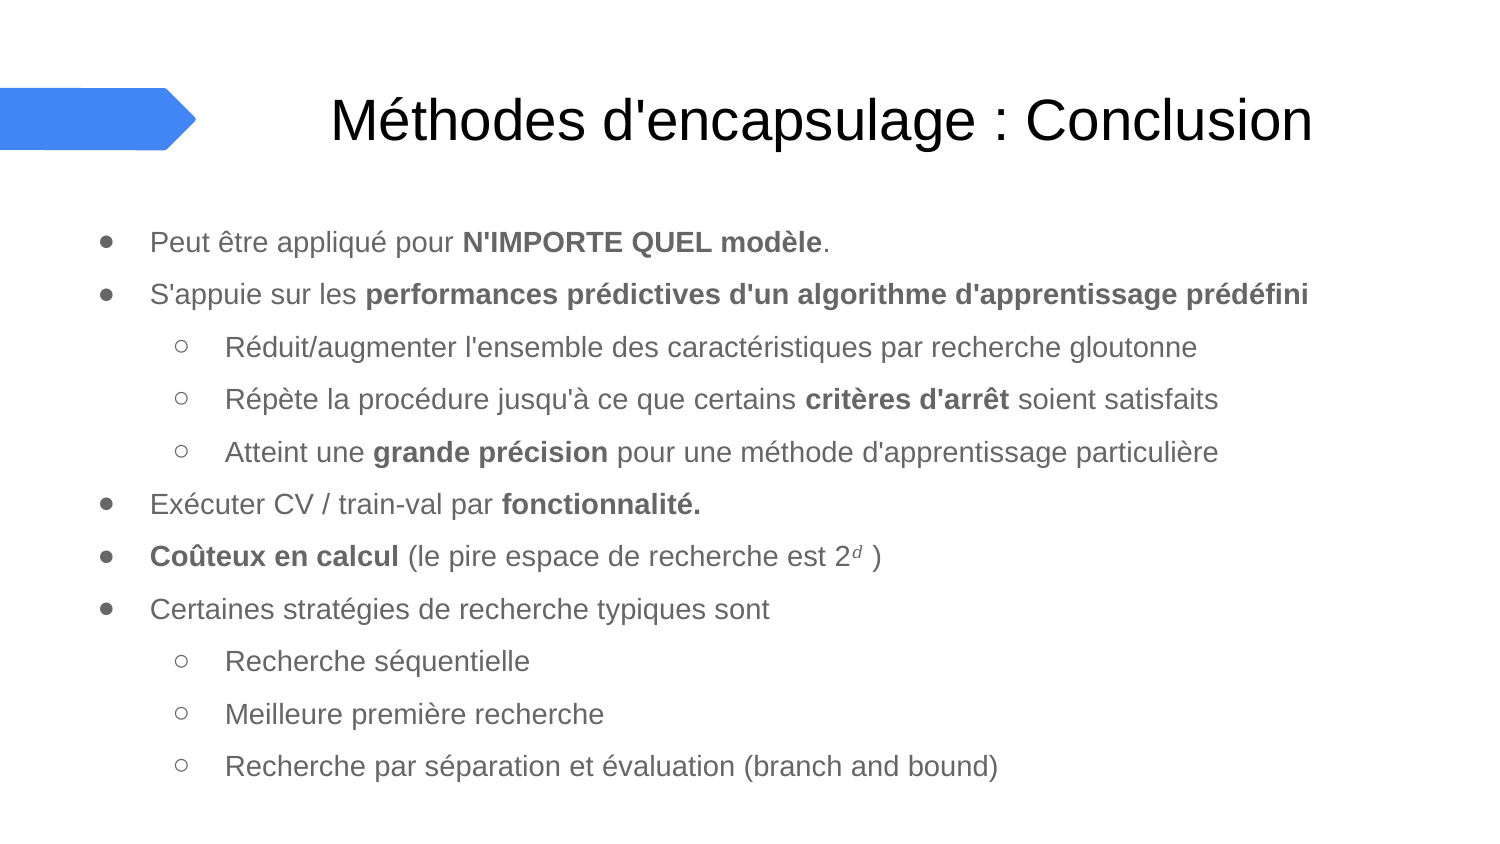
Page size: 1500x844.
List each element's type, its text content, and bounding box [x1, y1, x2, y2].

title Méthodes d'encapsulage : Conclusion [319, 76, 1416, 235]
text_box Peut être appliqué pour N'IMPORTE QUEL modèle. S'appuie sur les performances prédictives d'un algorithme d'apprentissage prédéfini Réduit/augmenter l'ensemble des caractéristiques par recherche gloutonne Répète la procédure jusqu'à ce que certains critères d'arrêt soient satisfaits Atteint une grande précision pour une méthode d'apprentissage particulière Exécuter CV / train-val par fonctionnalité. Coûteux en calcul (le pire espace de recherche est 2𝑑 ) Certaines stratégies de recherche typiques sont Recherche séquentielle Meilleure première recherche Recherche par séparation et évaluation (branch and bound) [59, 190, 1375, 844]
